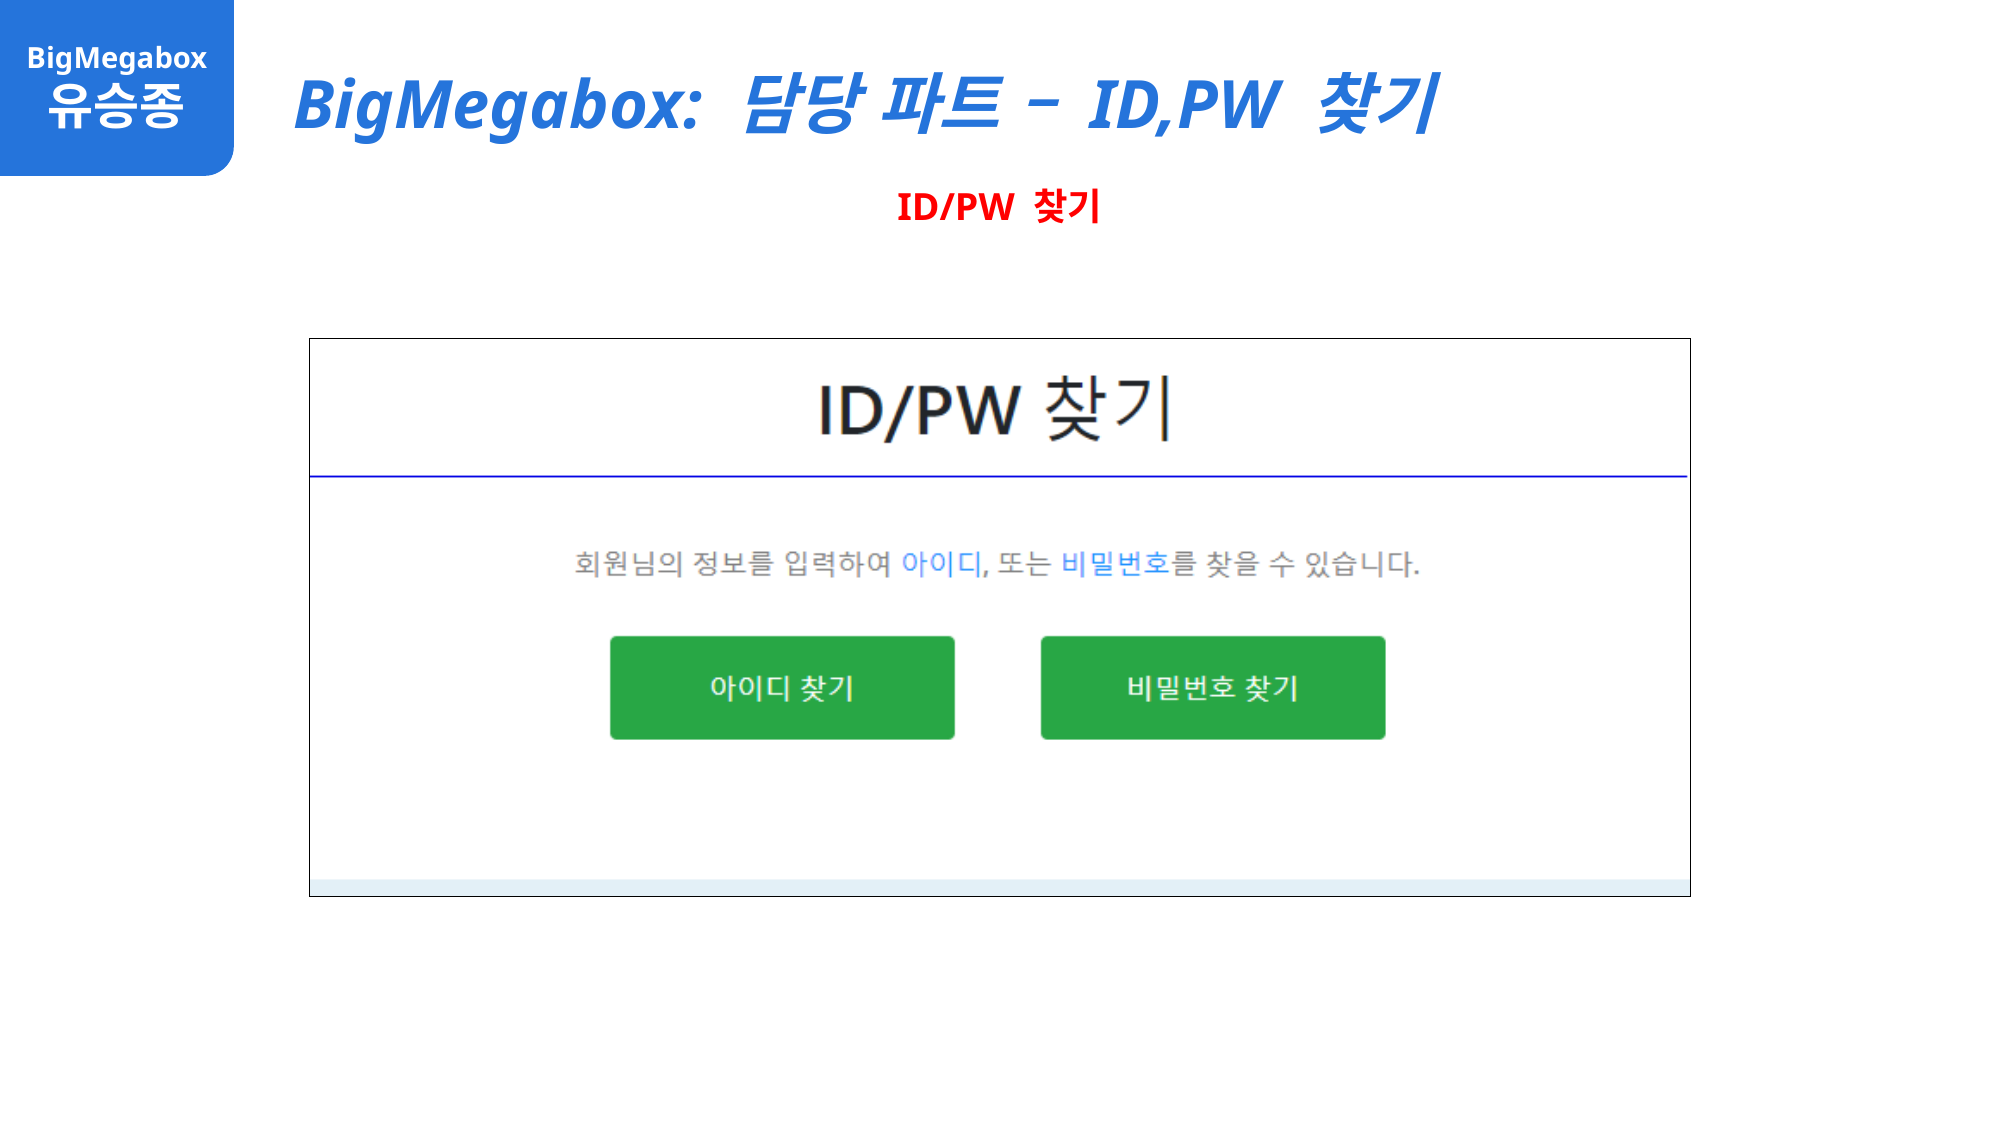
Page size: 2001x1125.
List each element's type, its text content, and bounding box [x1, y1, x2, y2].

text_box ID/PW 찾기 [830, 175, 1169, 236]
text_box BigMegabox: 담당 파트 – ID,PW 찾기 [278, 13, 1515, 149]
text_box [0, 0, 235, 177]
picture [309, 338, 1691, 897]
text_box BigMegabox 유승종 [11, 32, 223, 143]
